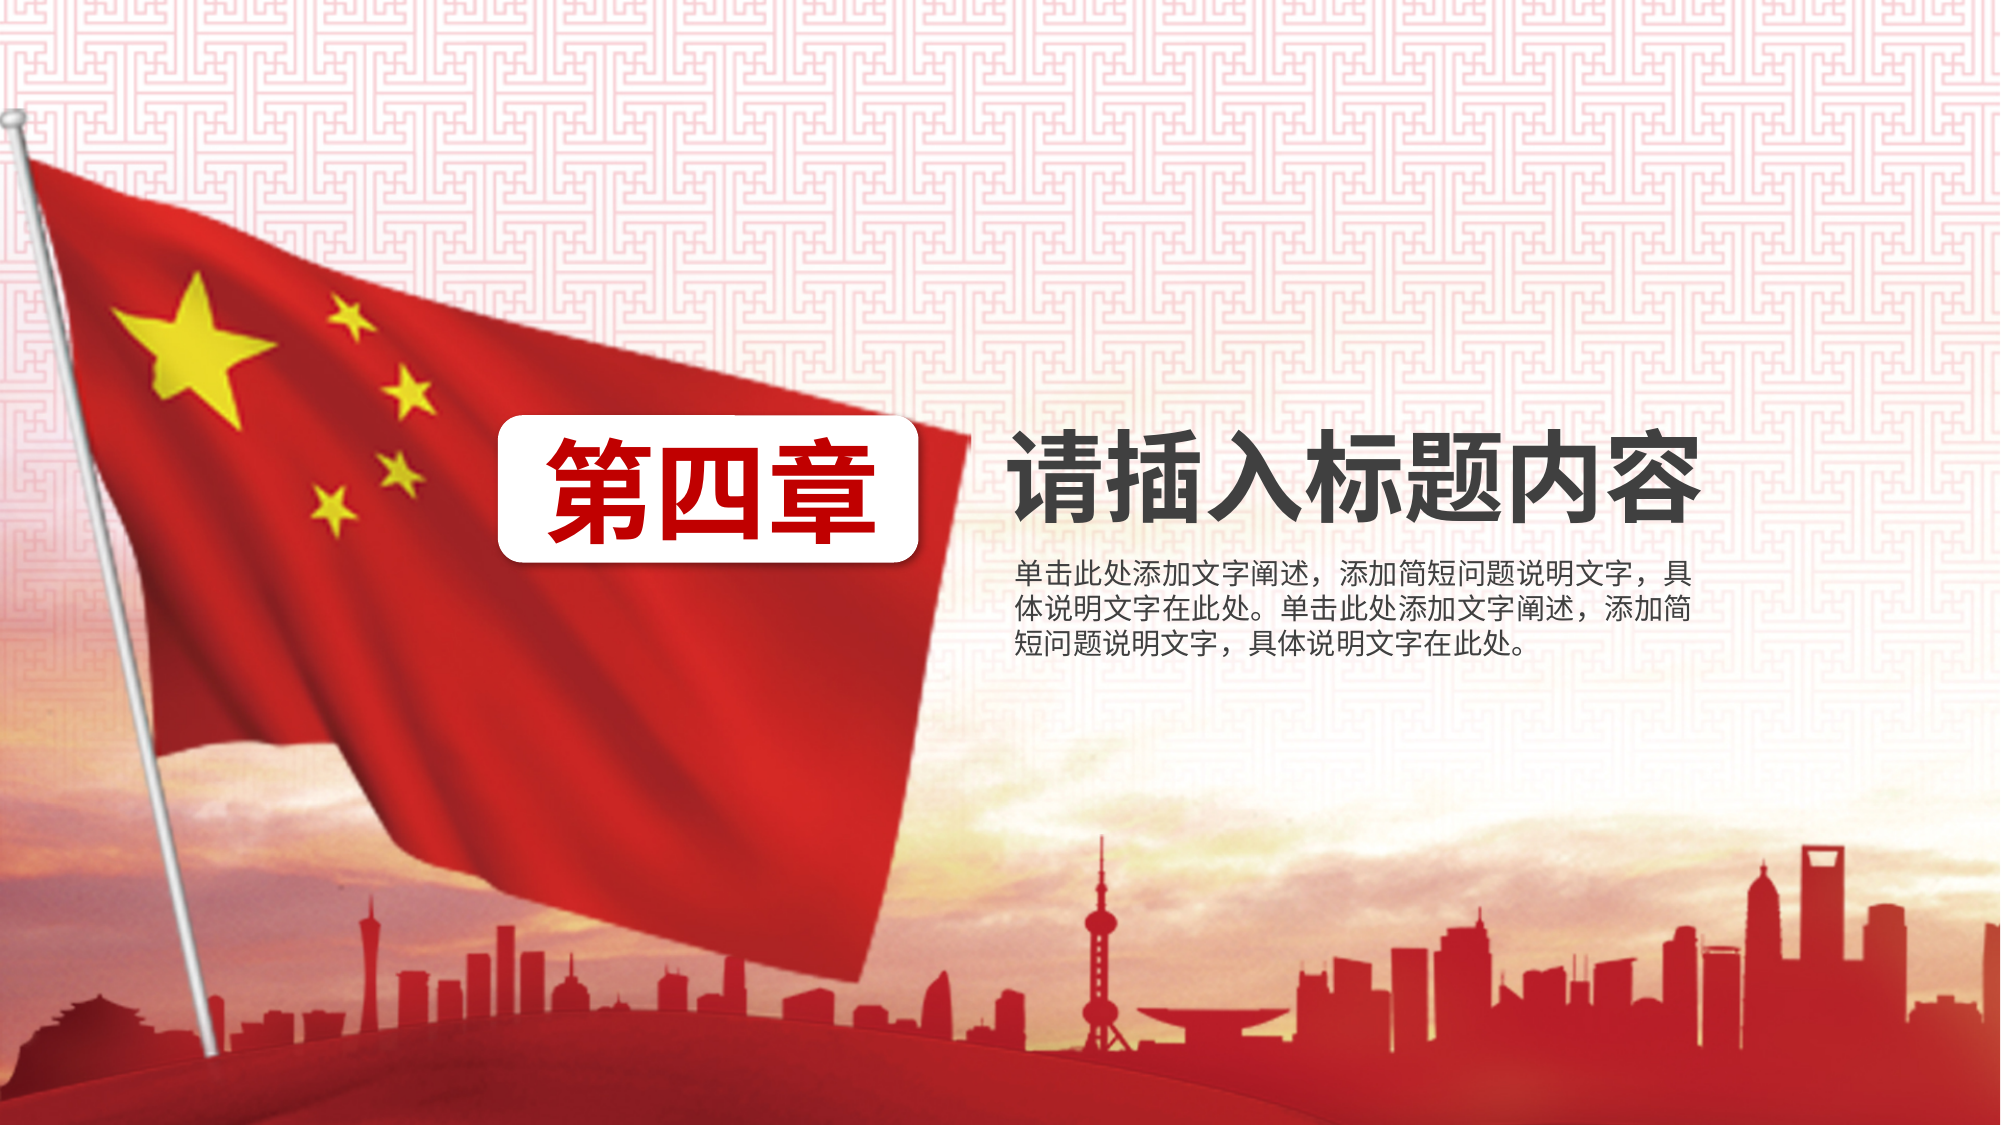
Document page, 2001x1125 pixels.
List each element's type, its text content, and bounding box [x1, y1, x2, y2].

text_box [473, 415, 948, 567]
text_box 单击此处添加文字阐述，添加简短问题说明文字，具体说明文字在此处。单击此处添加文字阐述，添加简短问题说明文字，具体说明文字在此处。 [999, 547, 1709, 715]
text_box 请插入标题内容 [834, 407, 1874, 542]
picture [0, 0, 2001, 1125]
